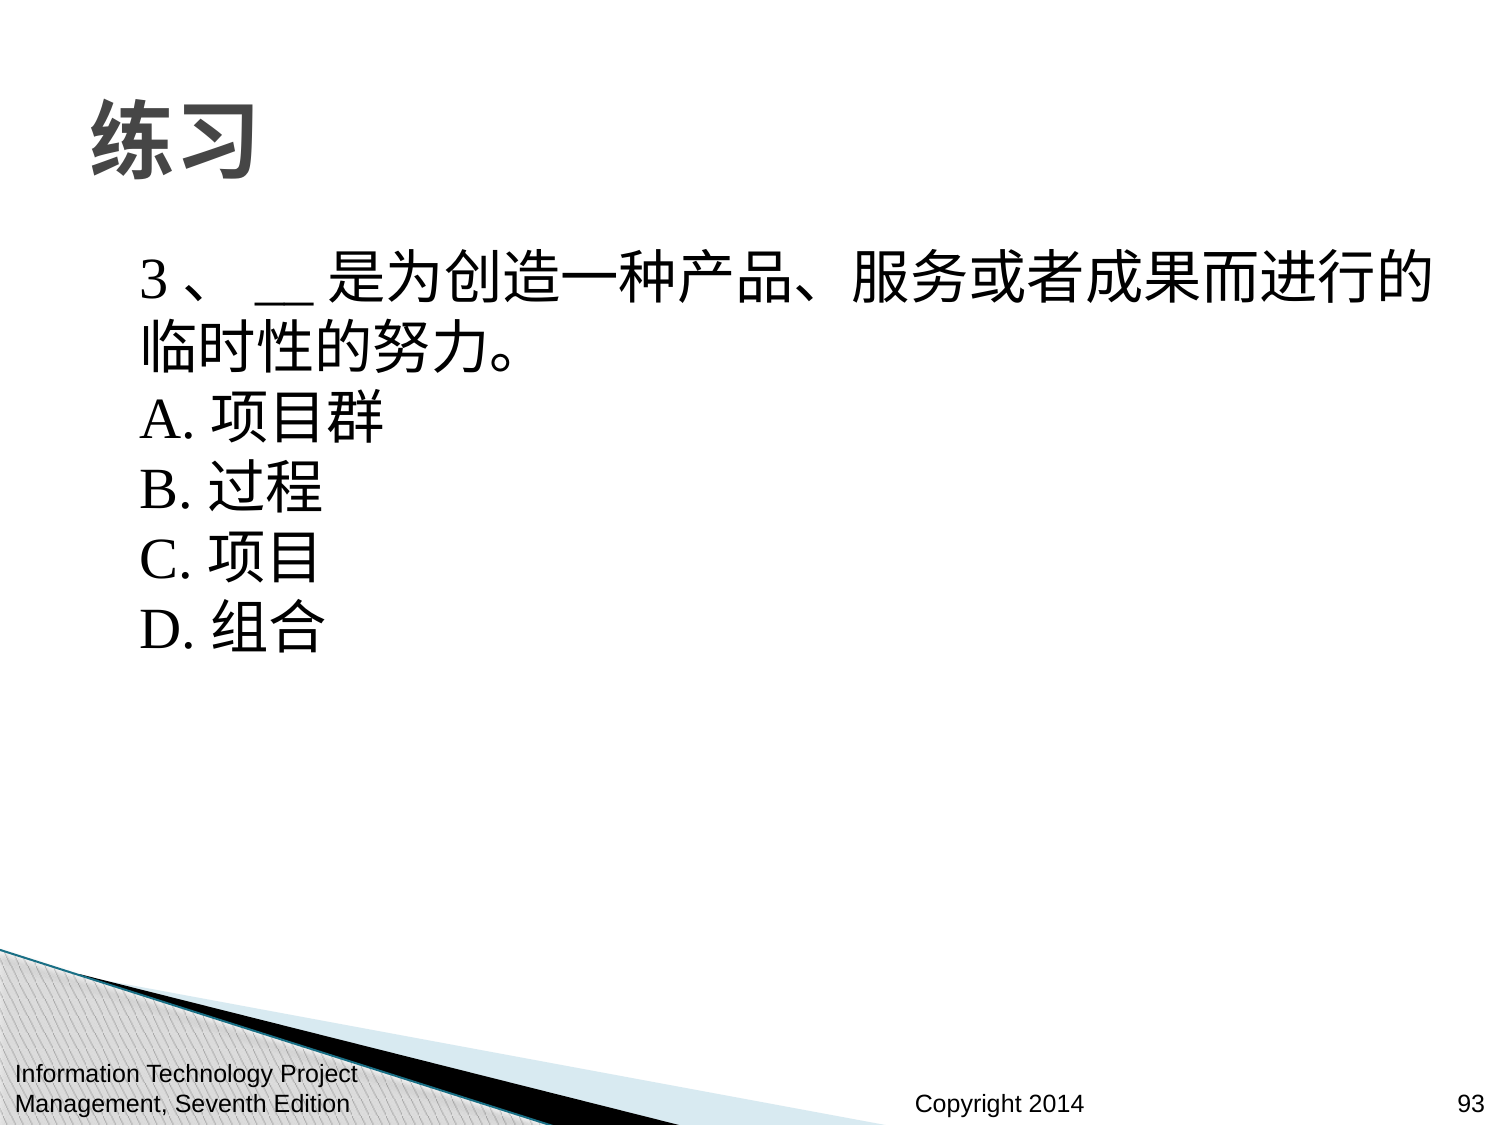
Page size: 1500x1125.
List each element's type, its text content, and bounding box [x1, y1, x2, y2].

footer Information Technology Project Management, Seventh Edition [0, 1065, 425, 1125]
title 练习 [75, 45, 1425, 233]
slide_number 93 [1408, 1065, 1500, 1125]
text_box 3、__是为创造一种产品、服务或者成果而进行的临时性的努力。 A.项目群 B.过程 C.项目 D.组合 [124, 232, 1463, 668]
